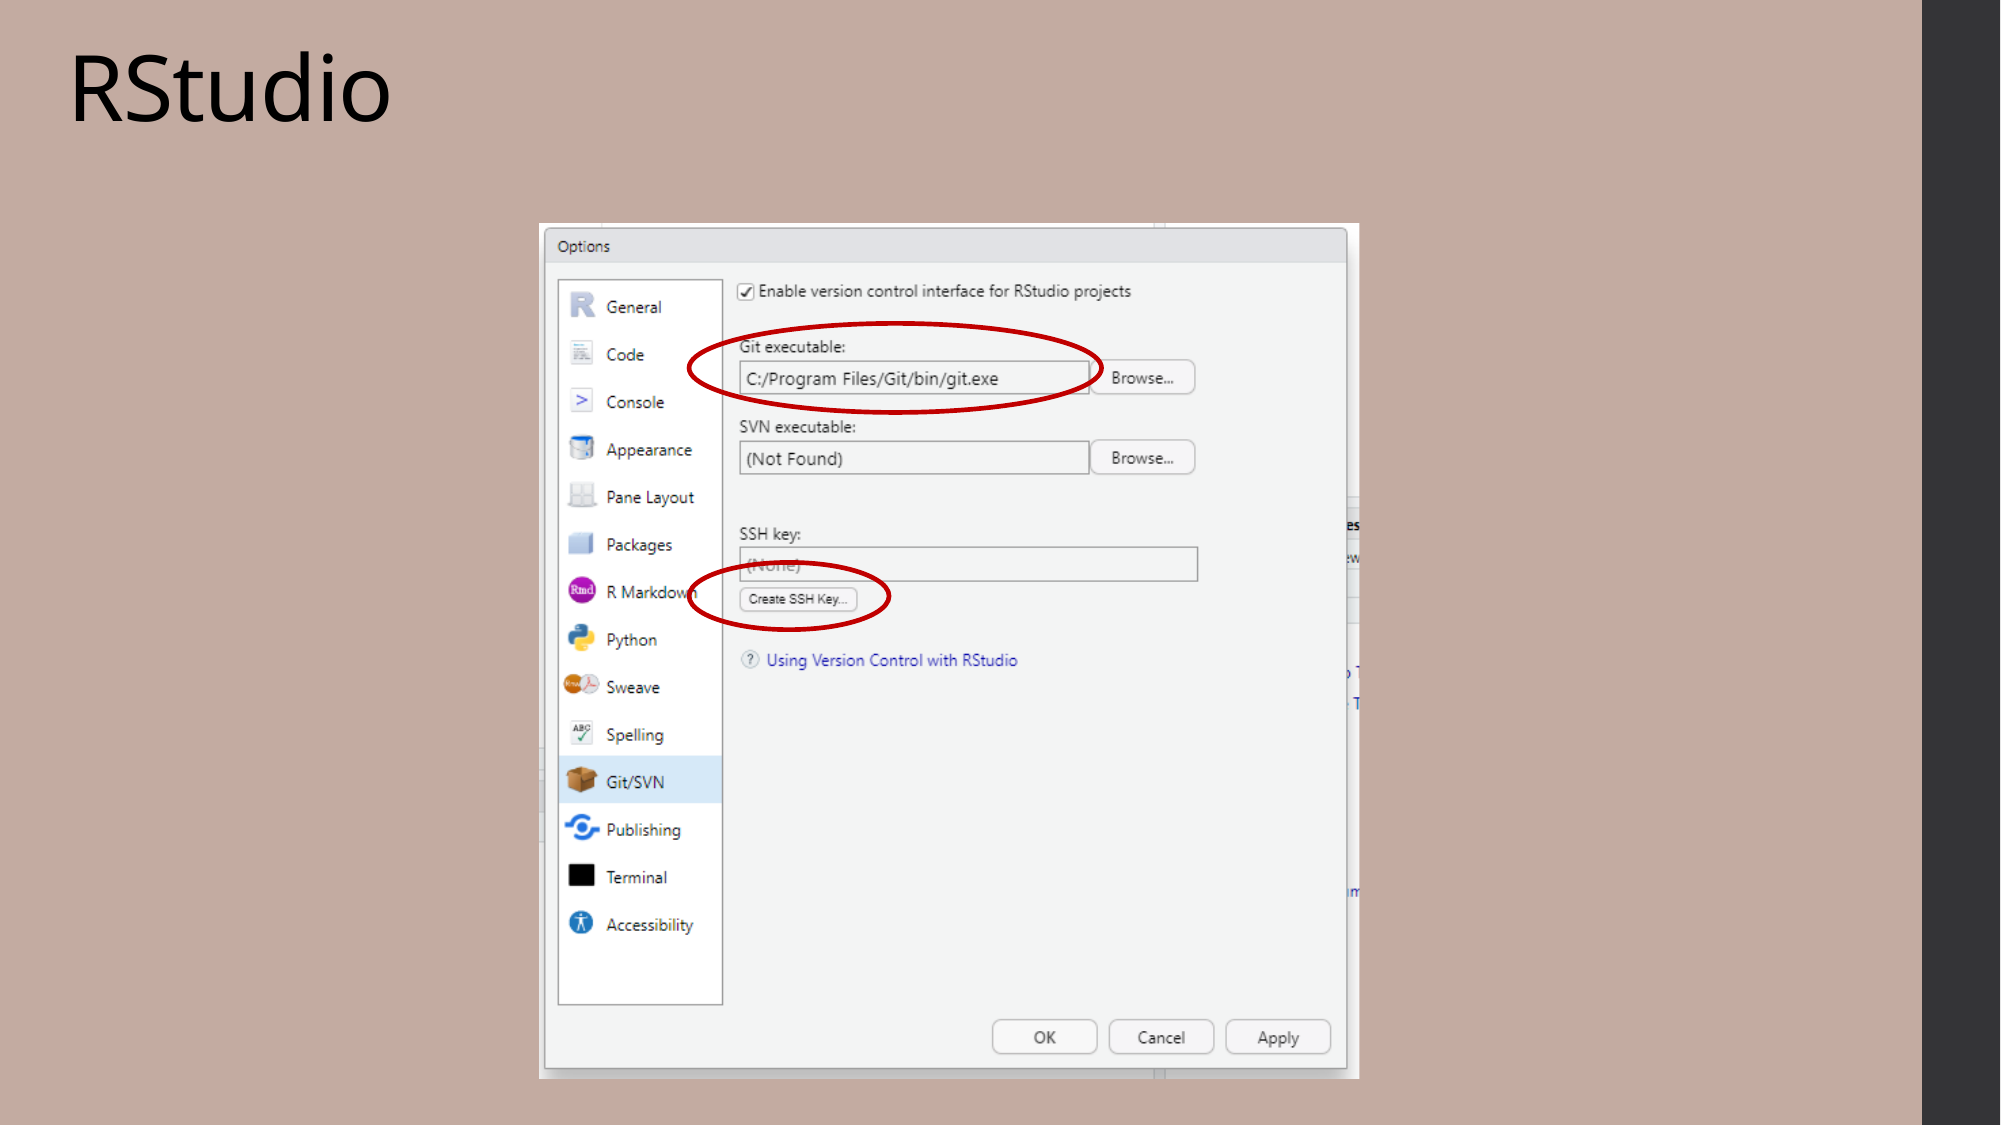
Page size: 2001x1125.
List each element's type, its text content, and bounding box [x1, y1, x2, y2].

picture [538, 223, 1360, 1079]
title RStudio [52, 0, 1922, 149]
